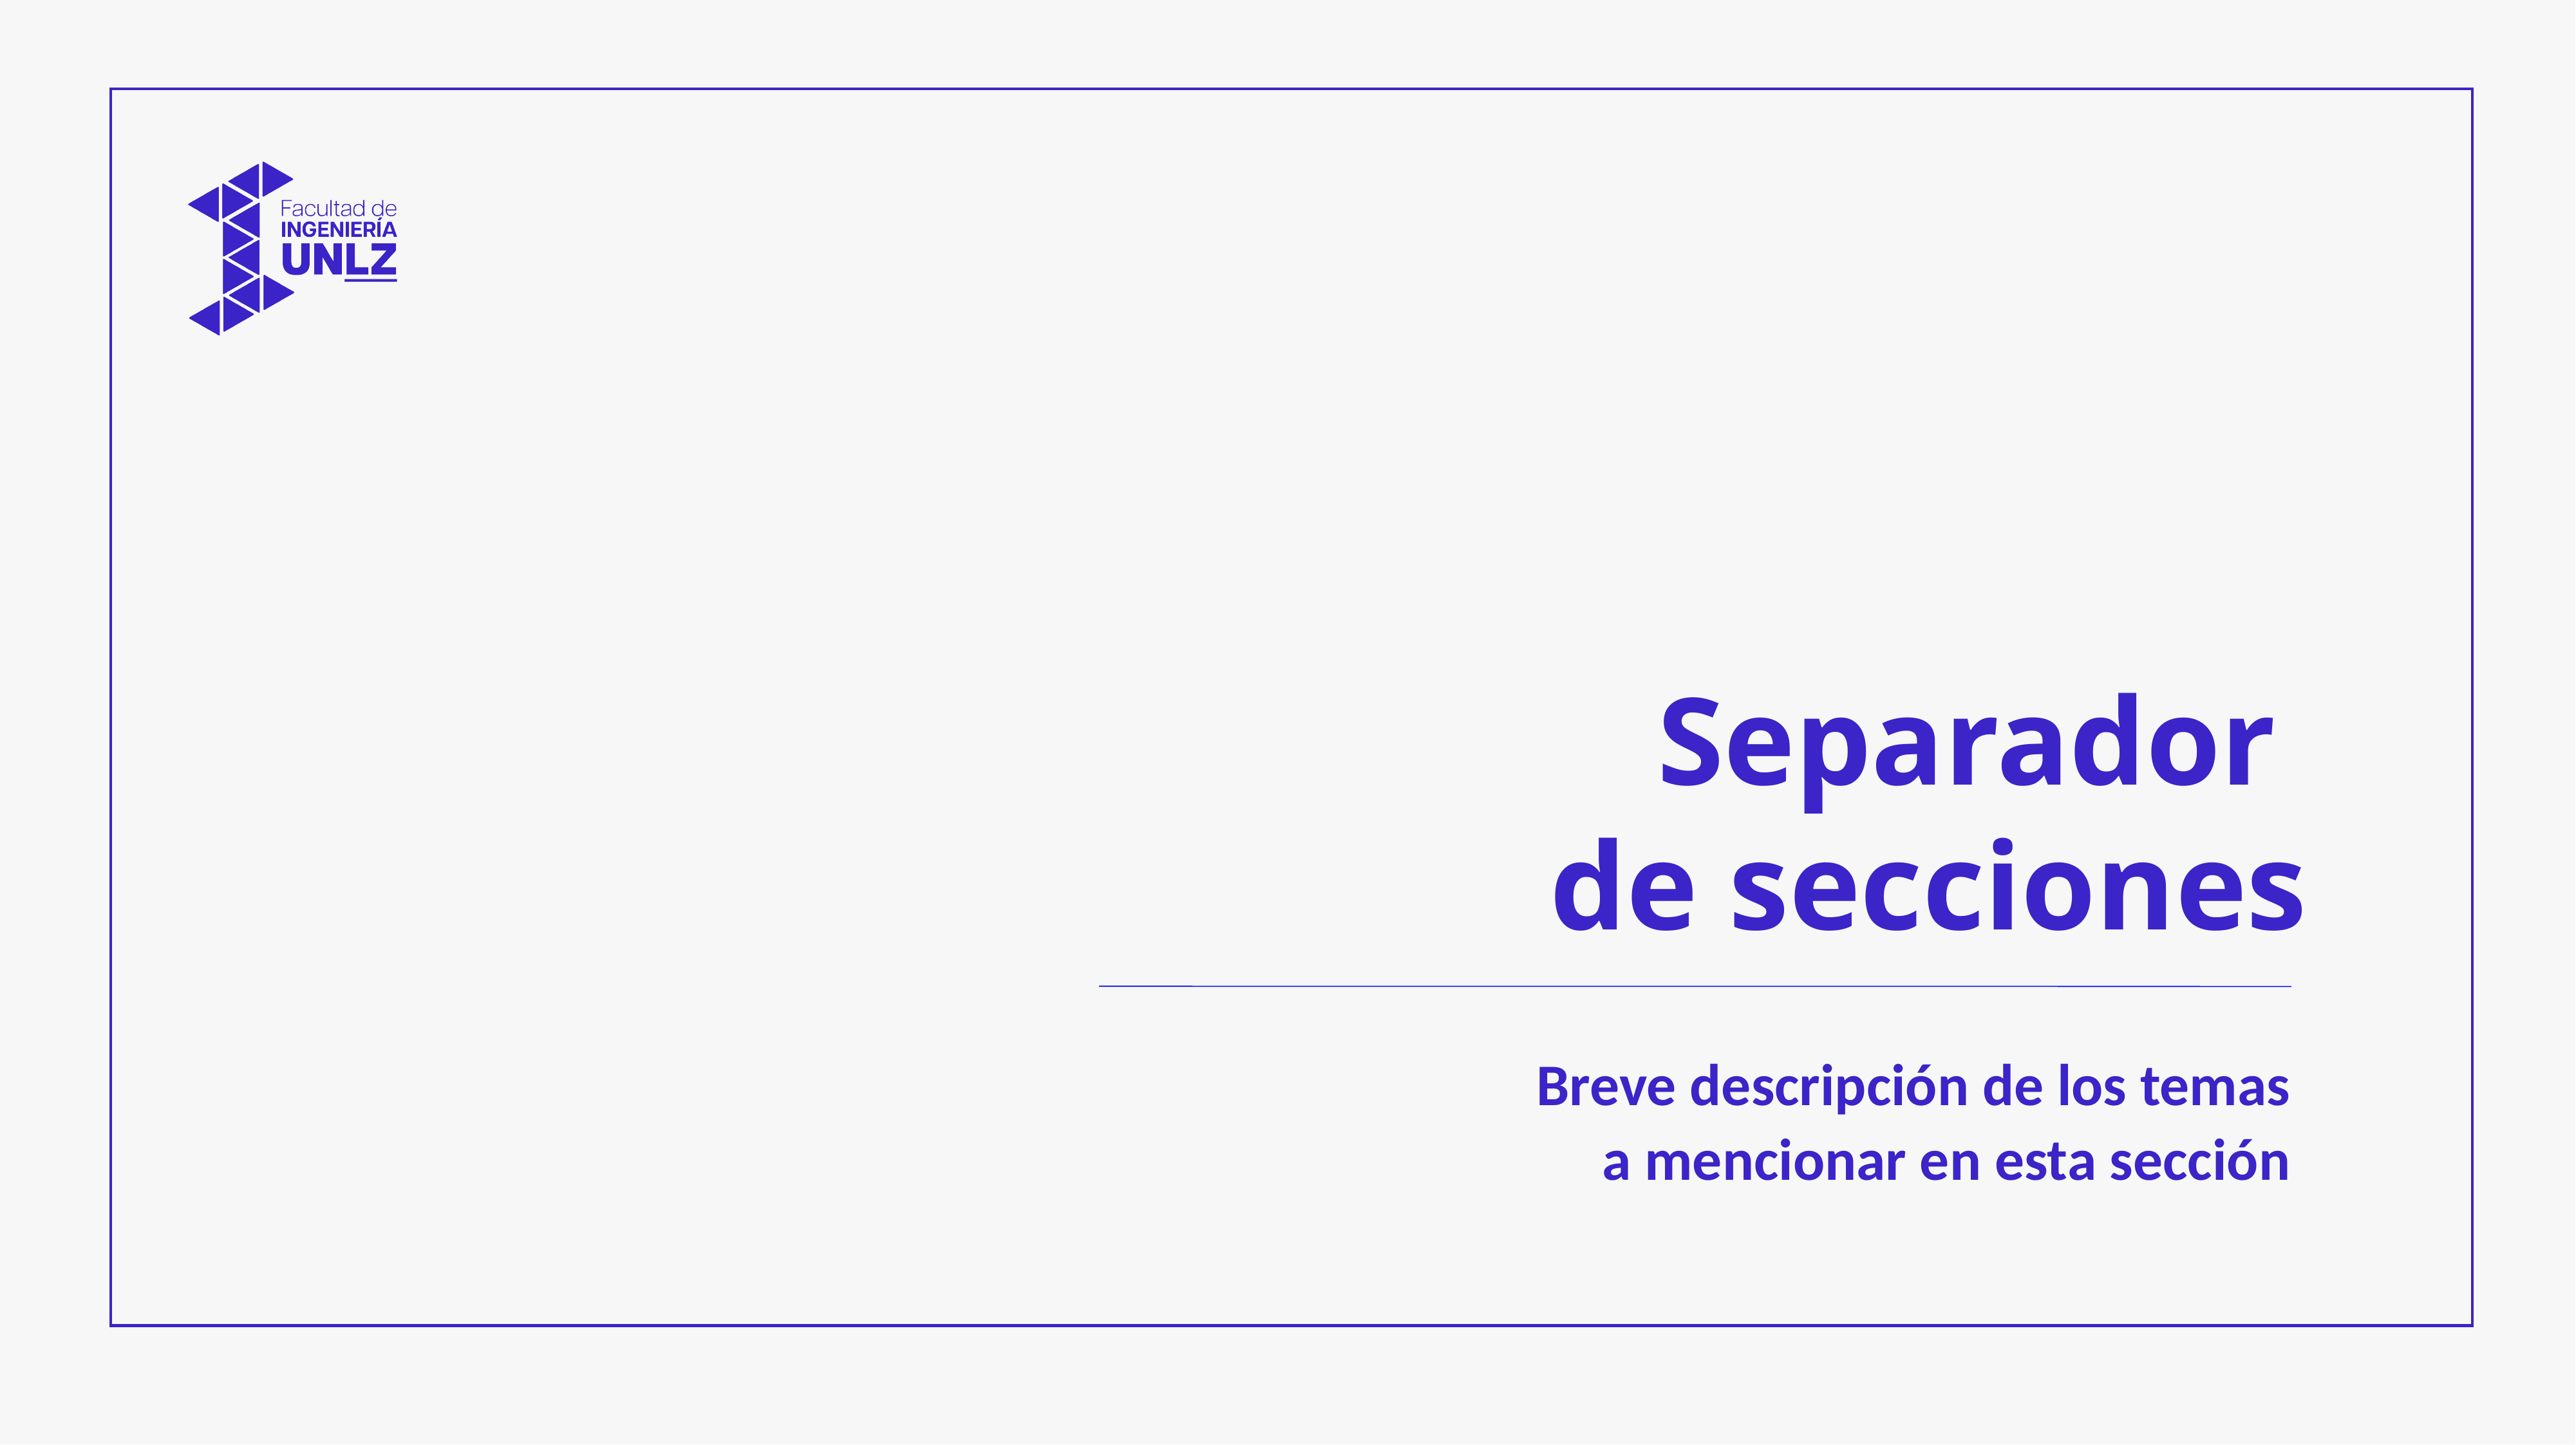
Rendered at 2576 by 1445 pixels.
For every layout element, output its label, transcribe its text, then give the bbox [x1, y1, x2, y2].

picture [182, 153, 413, 342]
subtitle Breve descripción de los temas a mencionar en esta sección [1231, 1034, 2314, 1289]
title Separador de secciones [850, 518, 2330, 1100]
text_box [110, 88, 2473, 1326]
